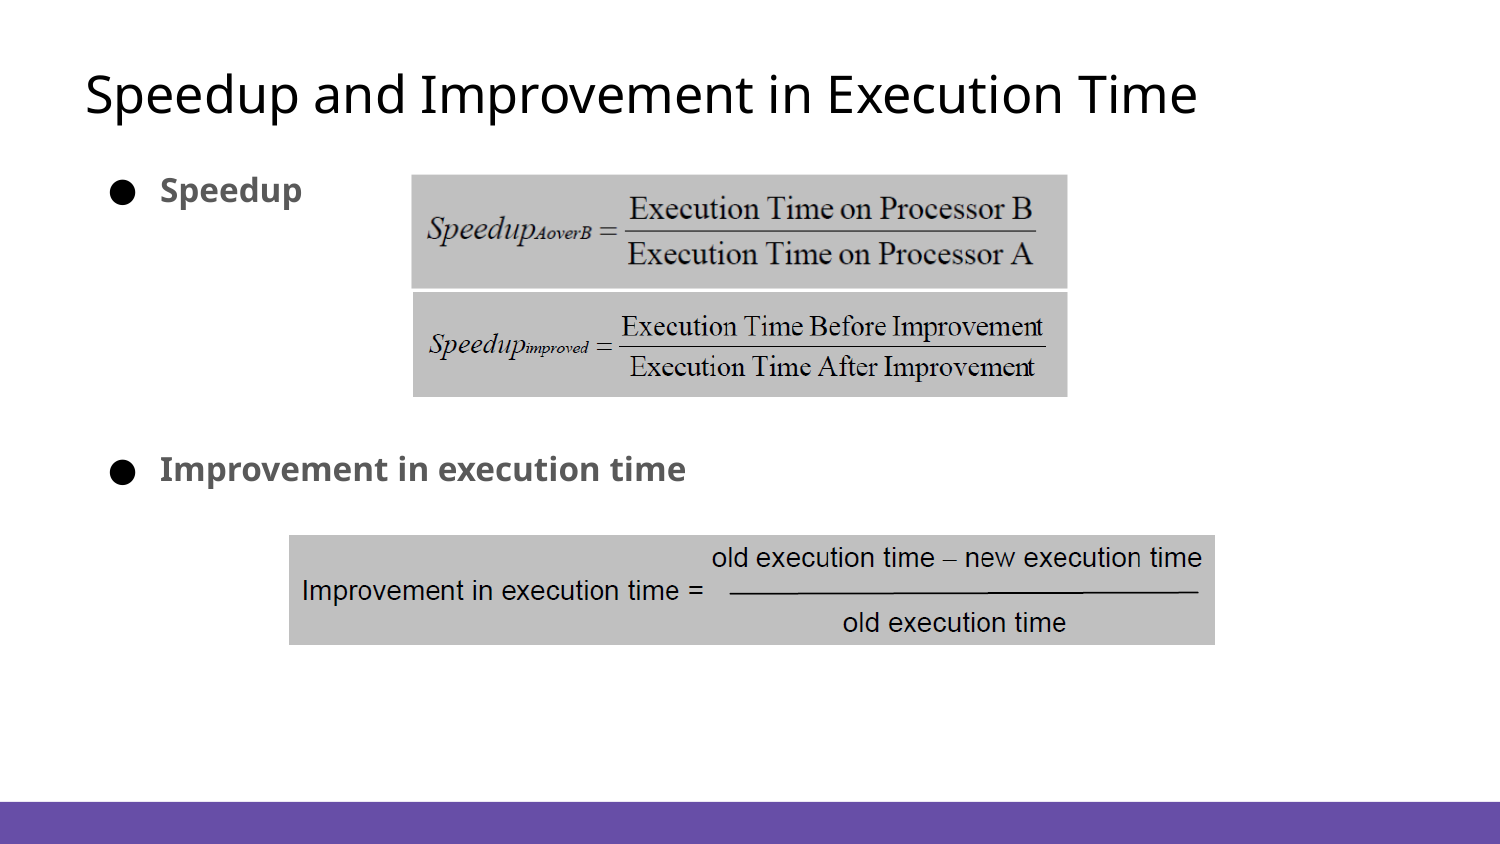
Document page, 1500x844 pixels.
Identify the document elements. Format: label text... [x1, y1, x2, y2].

list Speedup Improvement in execution time [85, 168, 1415, 644]
picture [400, 162, 1079, 397]
title Speedup and Improvement in Execution Time [85, 61, 1415, 168]
picture [284, 528, 1216, 650]
